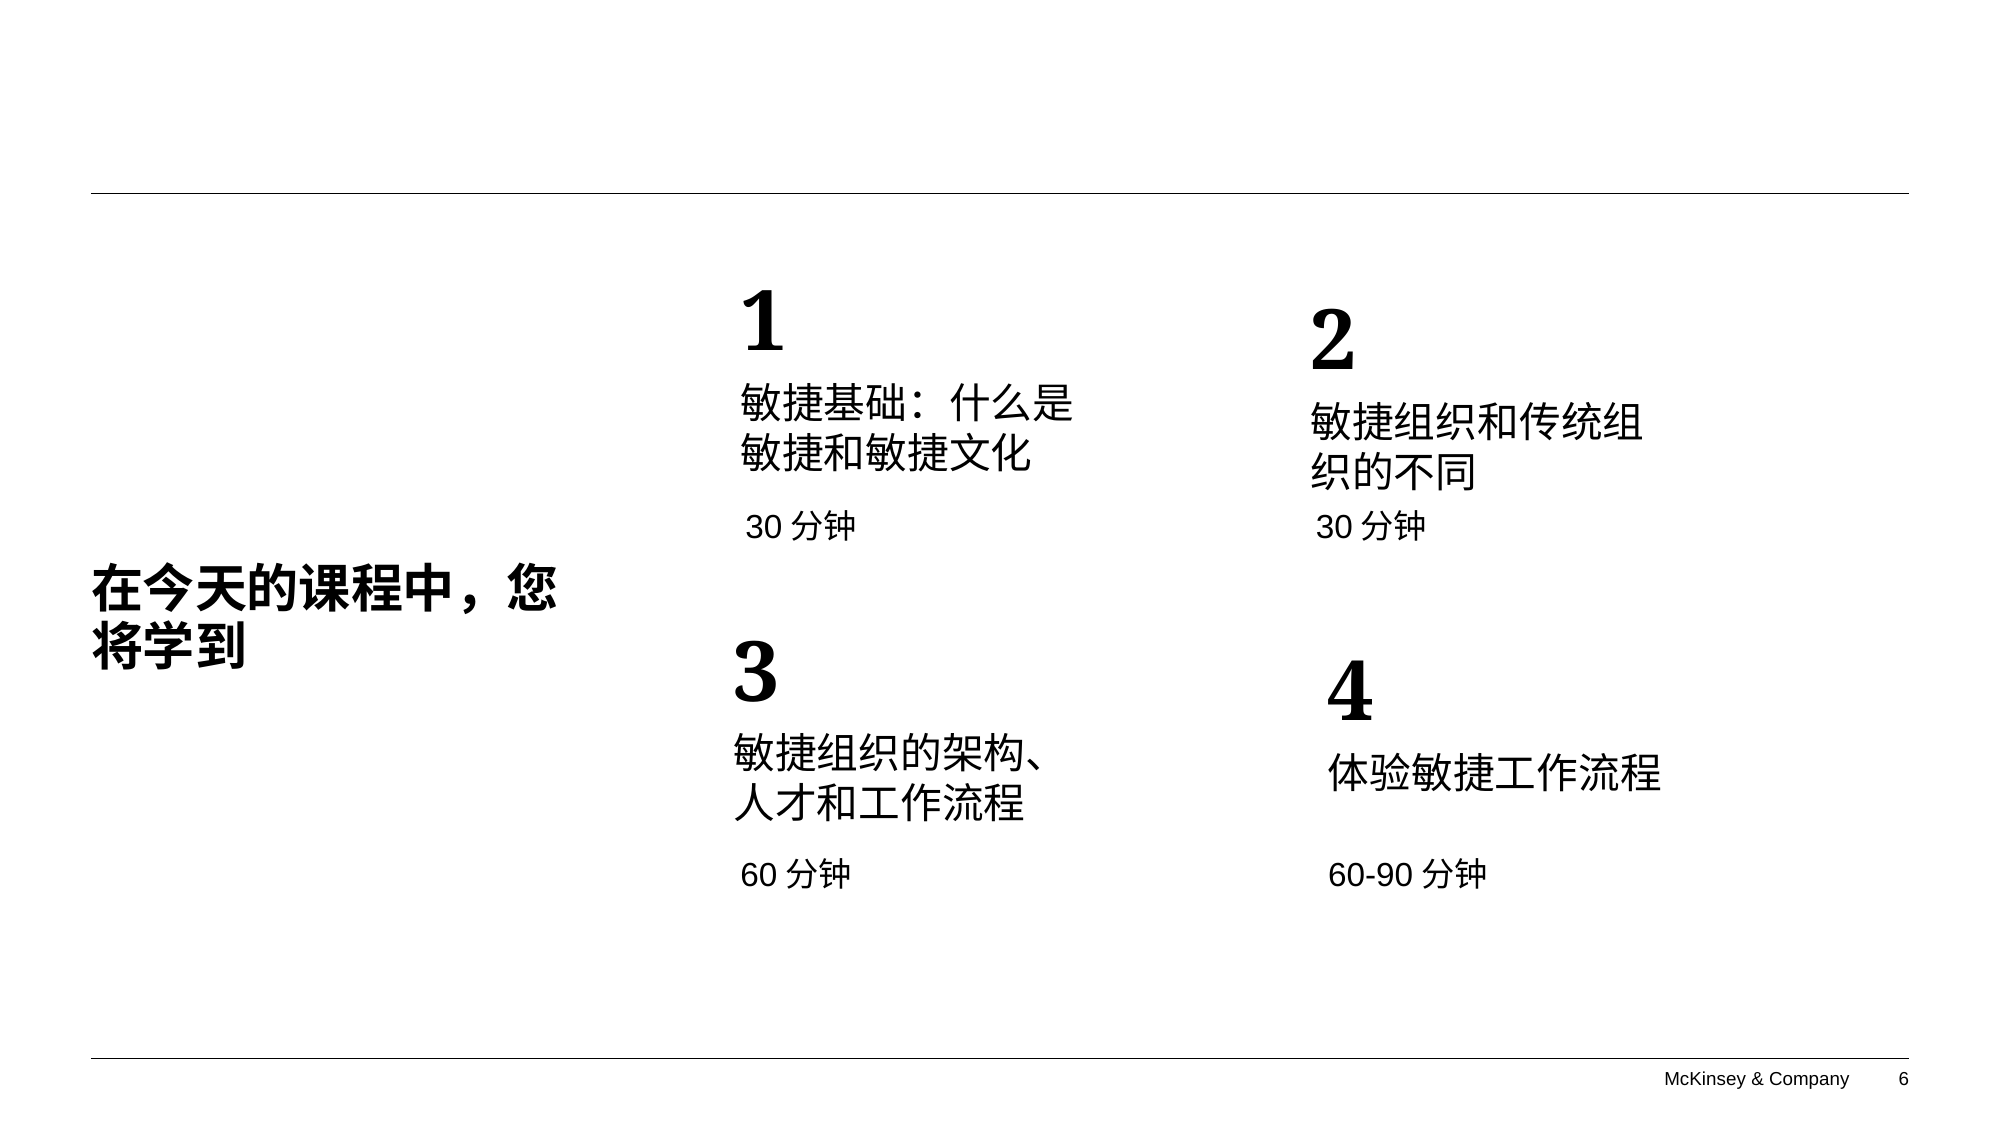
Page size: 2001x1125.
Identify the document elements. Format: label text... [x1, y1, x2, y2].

text_box 30分钟 [1315, 505, 1530, 546]
text_box 60分钟 [740, 853, 955, 894]
text_box 4 体验敏捷工作流程 [1327, 637, 1664, 797]
text_box 1 敏捷基础：什么是敏捷和敏捷文化 [740, 267, 1077, 477]
text_box 30分钟 [745, 505, 960, 546]
text_box 3 敏捷组织的架构、人才和工作流程 [733, 617, 1069, 828]
text_box 2 敏捷组织和传统组织的不同 [1310, 286, 1647, 497]
text_box 60-90分钟 [1328, 853, 1542, 894]
title 在今天的课程中，您将学到 [91, 525, 628, 714]
